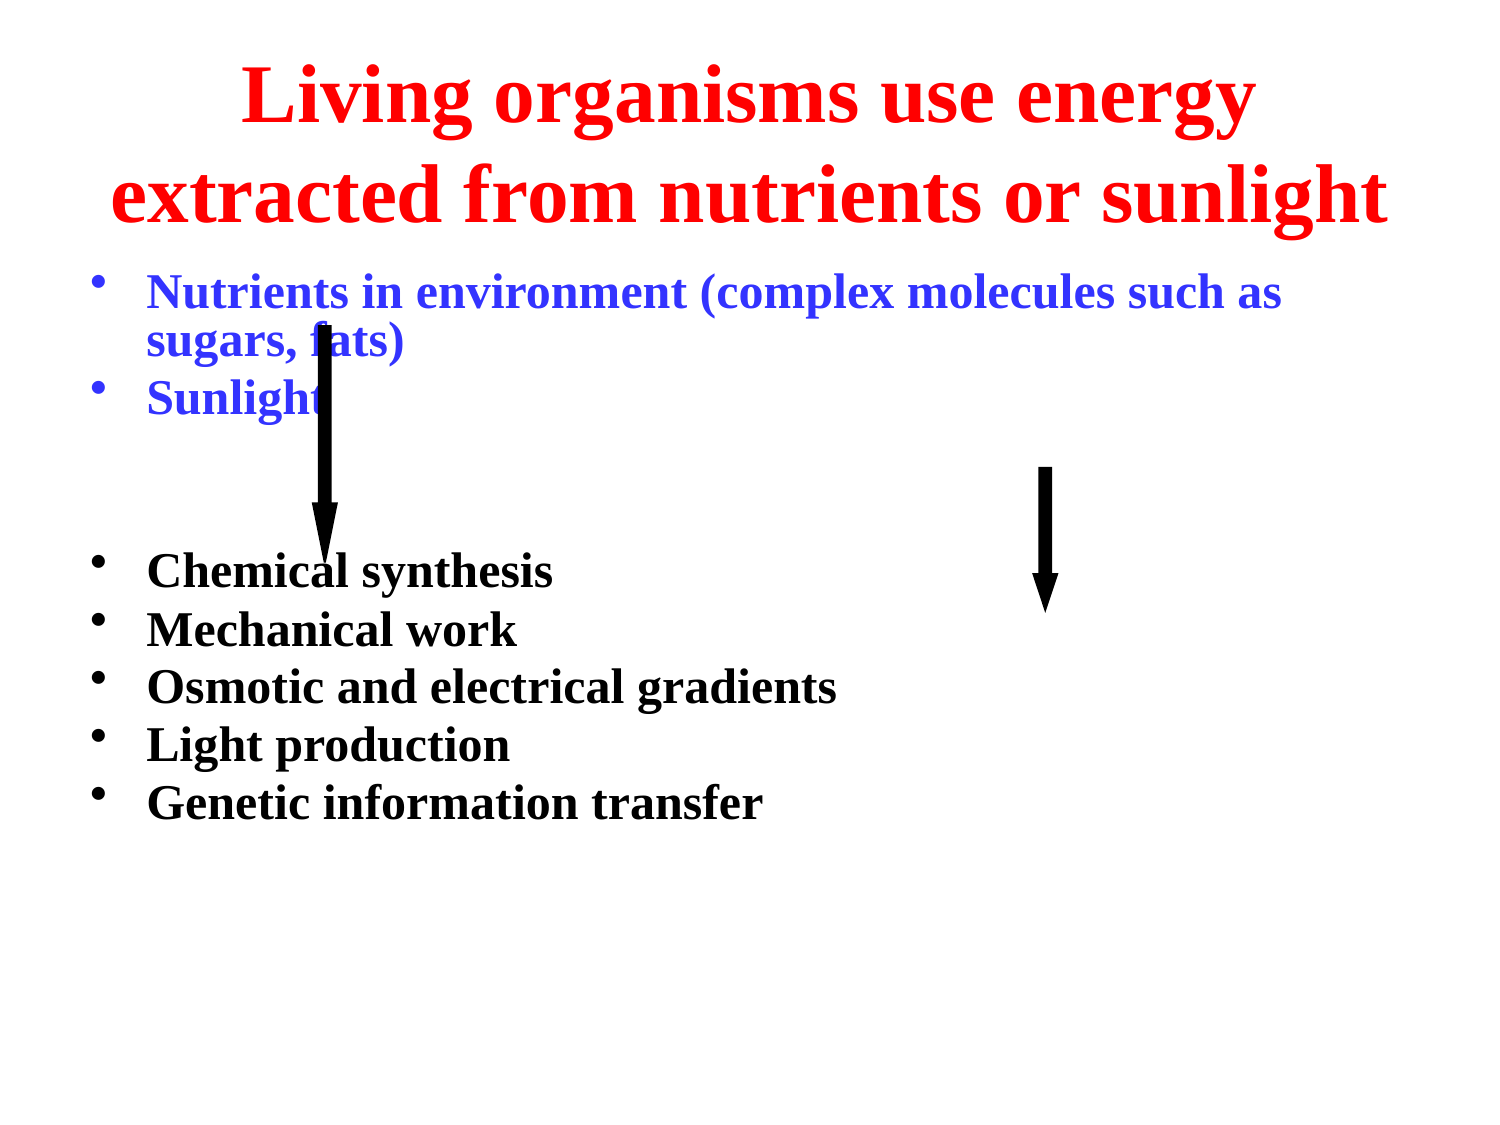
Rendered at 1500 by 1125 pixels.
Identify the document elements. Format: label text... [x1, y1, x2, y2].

title Living organisms use energy extracted from nutrients or sunlight [74, 44, 1426, 233]
text_box [1033, 467, 1058, 610]
text_box [312, 326, 337, 563]
list Nutrients in environment (complex molecules such as sugars, fats) Sunlight Chemical synthesis Mechanical work Osmotic and electrical gradients Light production Genetic information transfer [74, 262, 1426, 1006]
